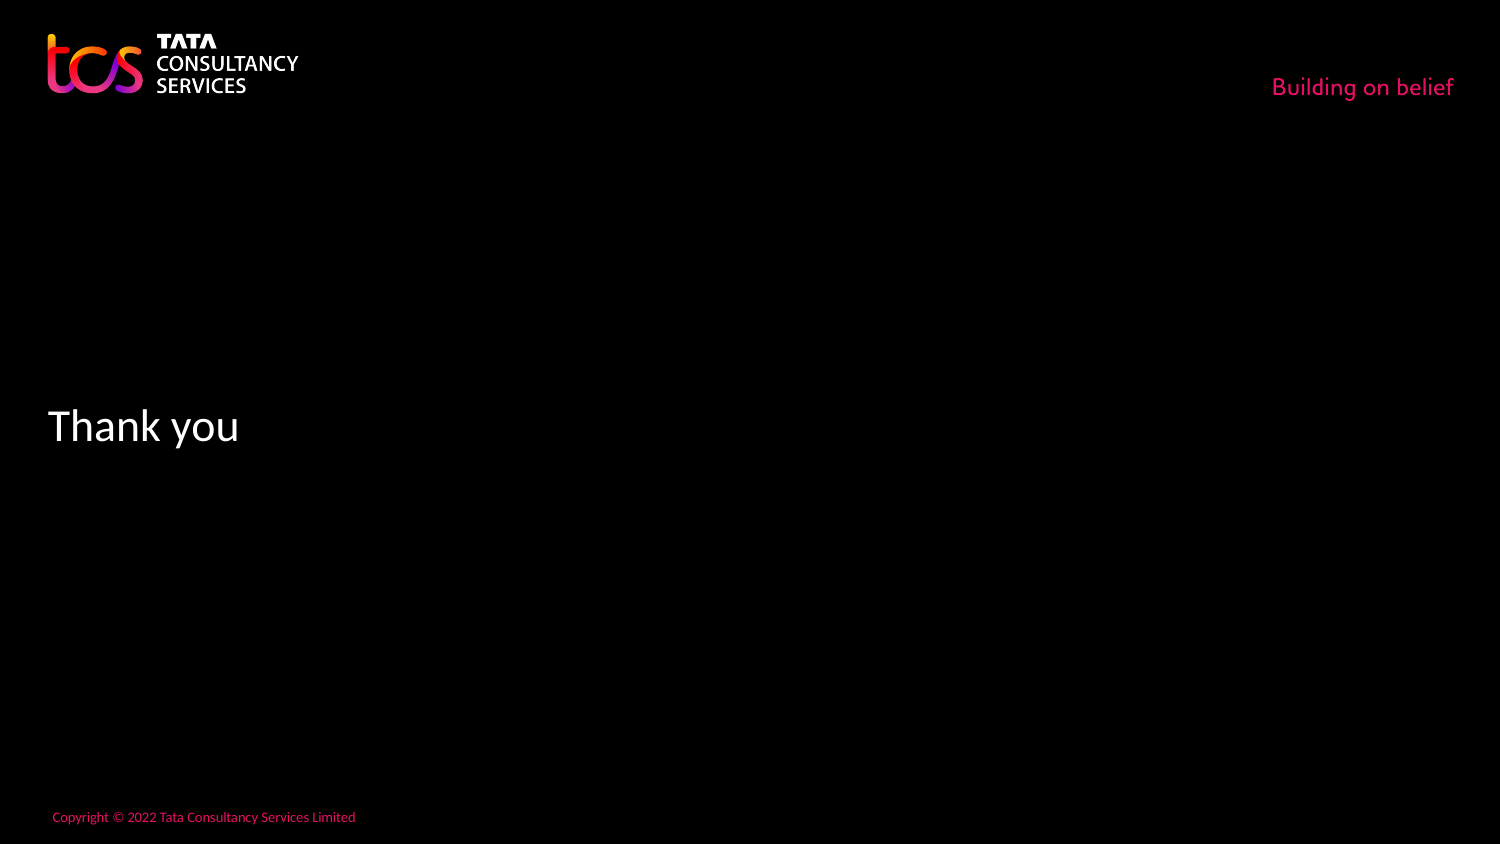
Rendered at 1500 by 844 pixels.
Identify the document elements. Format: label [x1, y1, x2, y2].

picture [47, 30, 301, 100]
picture [1273, 77, 1455, 101]
